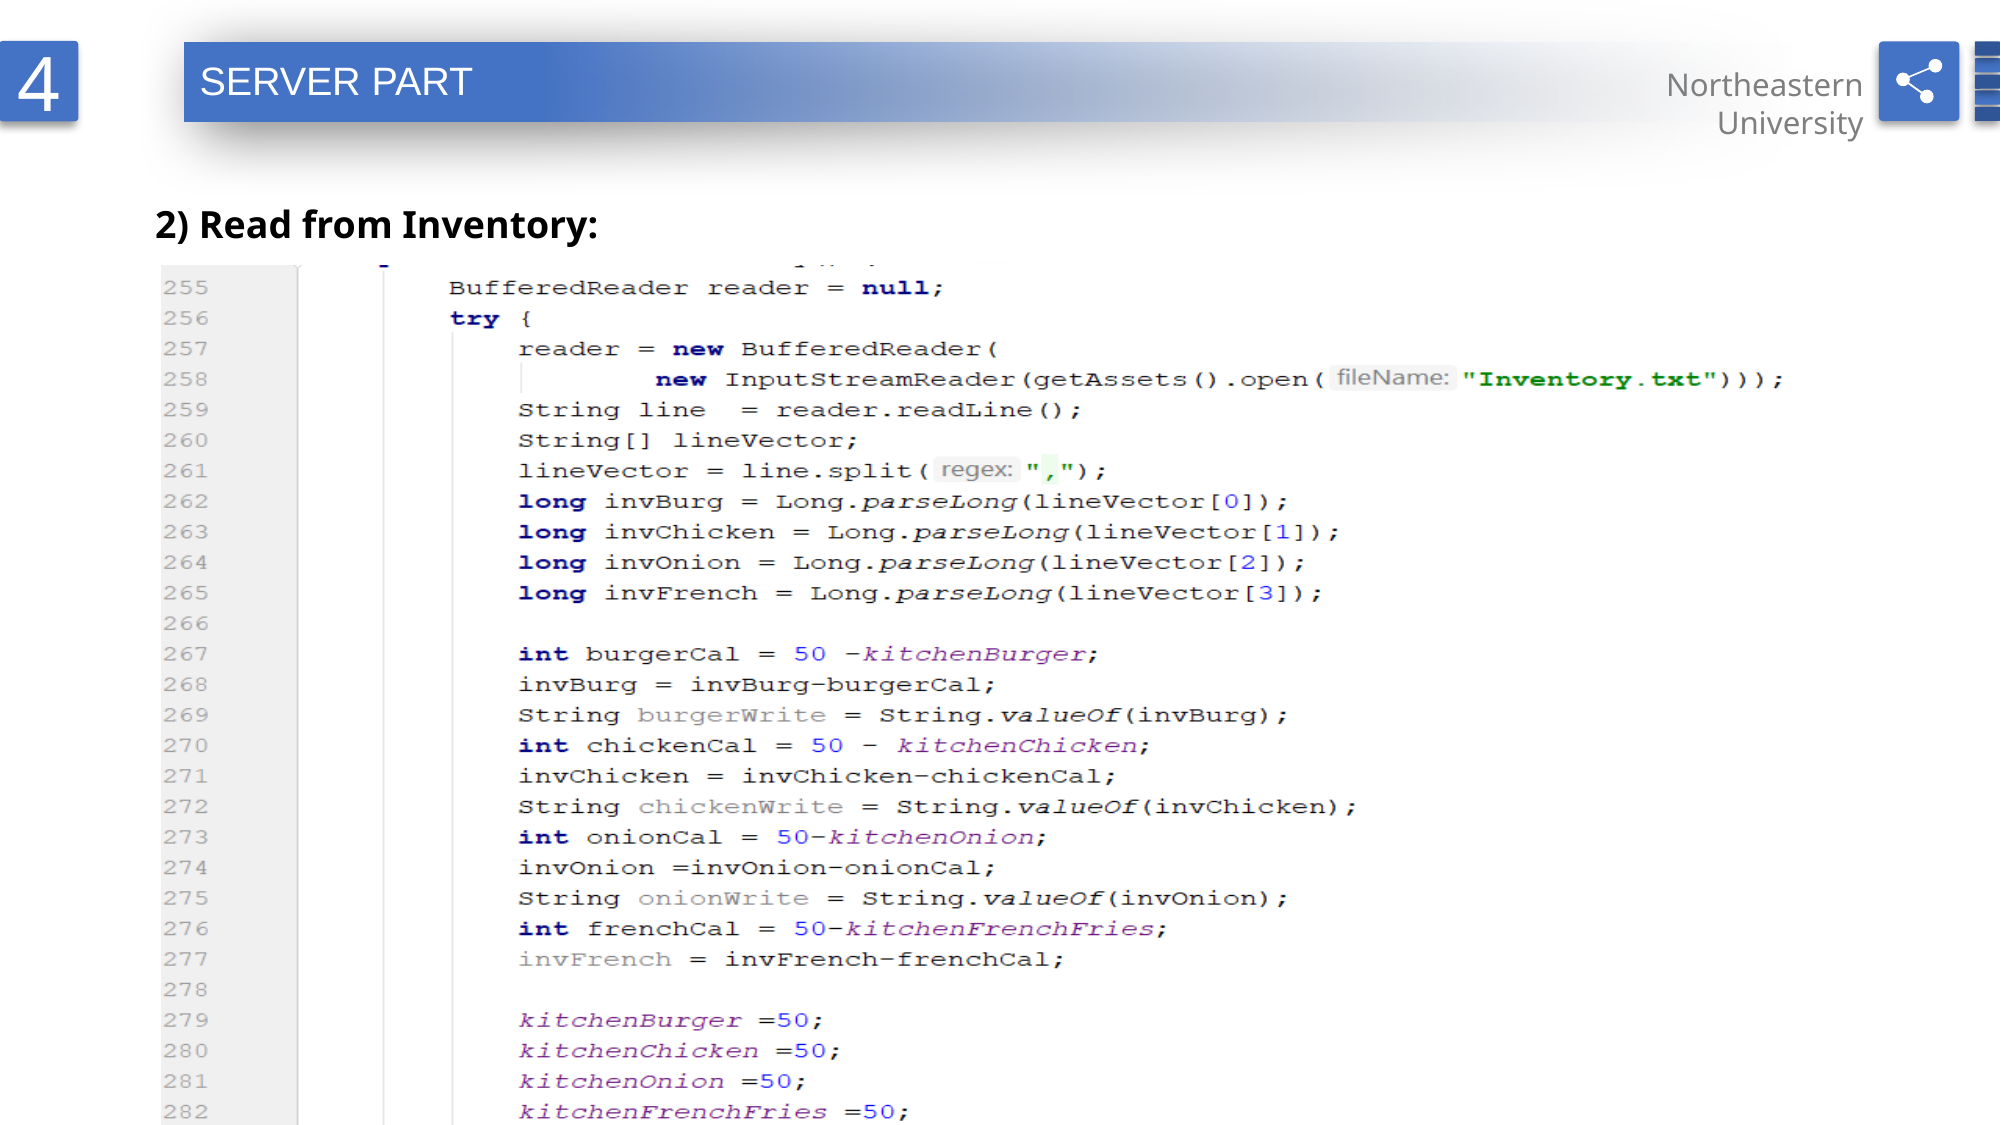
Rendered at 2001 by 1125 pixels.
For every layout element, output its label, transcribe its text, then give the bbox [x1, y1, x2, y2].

text_box [184, 42, 1785, 122]
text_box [1878, 41, 2000, 122]
text_box SERVER PART [184, 48, 517, 112]
text_box 2) Read from Inventory: [140, 180, 682, 254]
text_box 4 [0, 40, 79, 122]
text_box Northeastern University [1522, 58, 1873, 113]
picture [0, 0, 2001, 1125]
